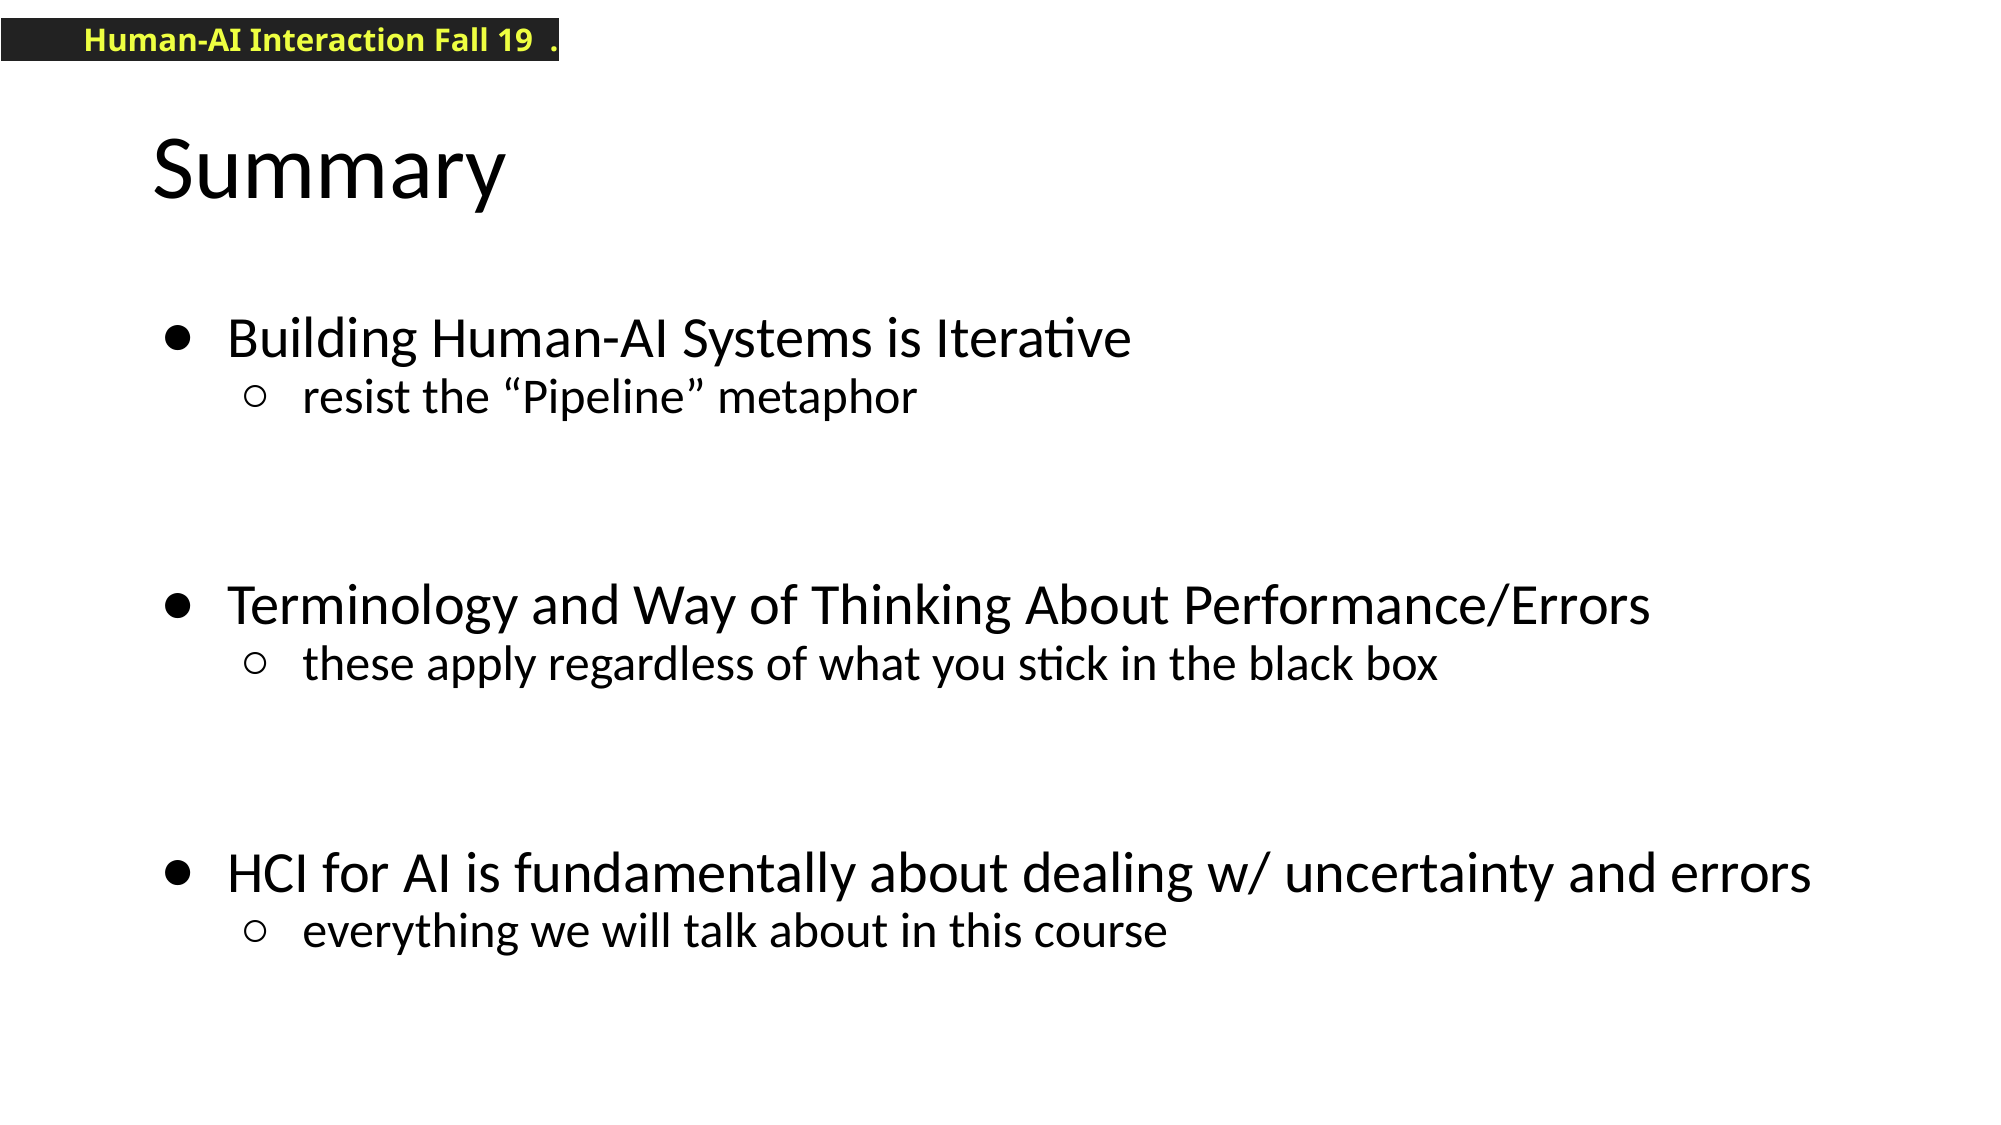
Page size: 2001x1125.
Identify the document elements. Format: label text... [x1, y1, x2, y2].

title Summary [137, 59, 1863, 278]
list Building Human-AI Systems is Iterative resist the “Pipeline” metaphor Terminology and Way of Thinking About Performance/Errors these apply regardless of what you stick in the black box HCI for AI is fundamentally about dealing w/ uncertainty and errors everything we will talk about in this course [137, 299, 1863, 1014]
